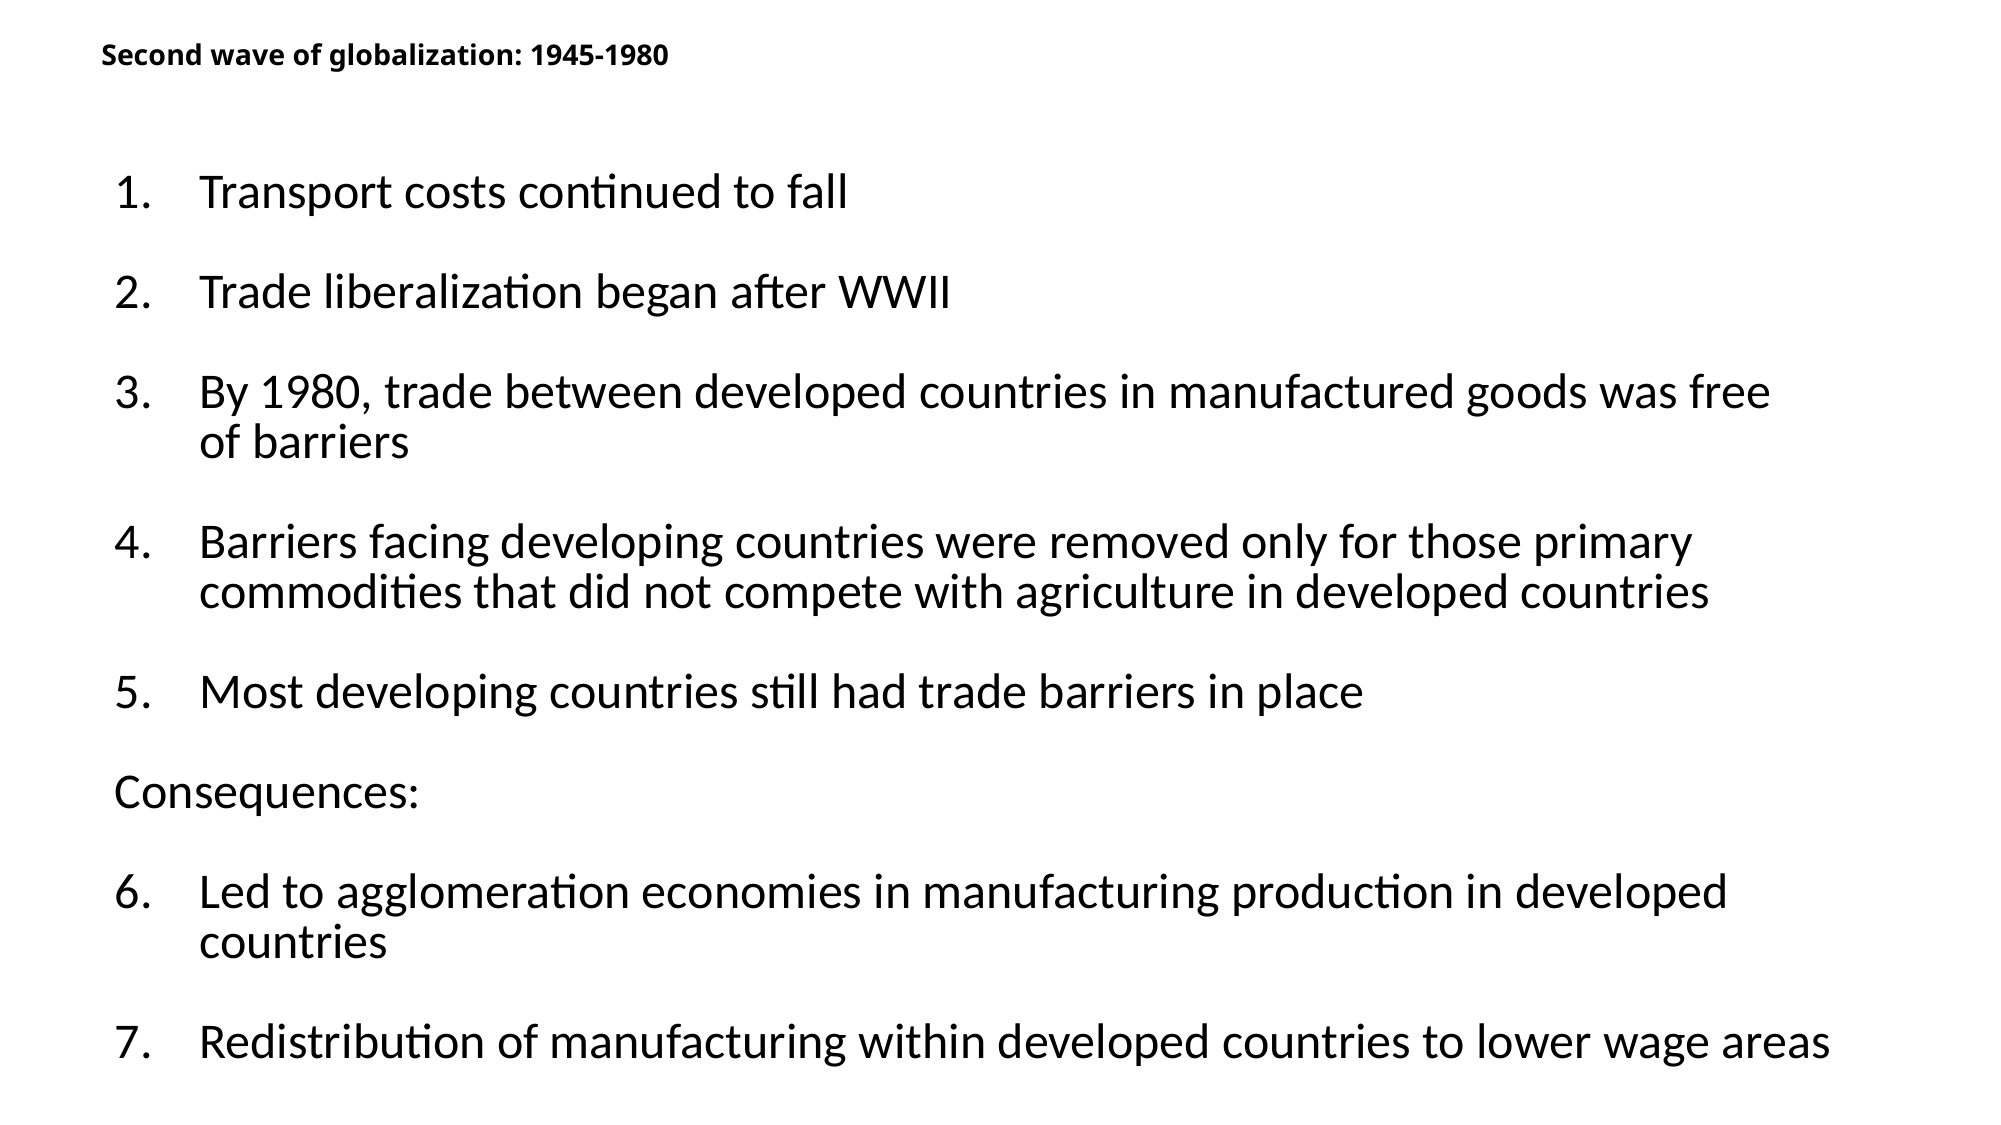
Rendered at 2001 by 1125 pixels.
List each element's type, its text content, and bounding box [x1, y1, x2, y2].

list Transport costs continued to fall Trade liberalization began after WWII By 1980, trade between developed countries in manufactured goods was free of barriers Barriers facing developing countries were removed only for those primary commodities that did not compete with agriculture in developed countries Most developing countries still had trade barriers in place Consequences: Led to agglomeration economies in manufacturing production in developed countries Redistribution of manufacturing within developed countries to lower wage areas [99, 160, 1900, 1005]
title Second wave of globalization: 1945-1980 [86, 0, 1887, 160]
